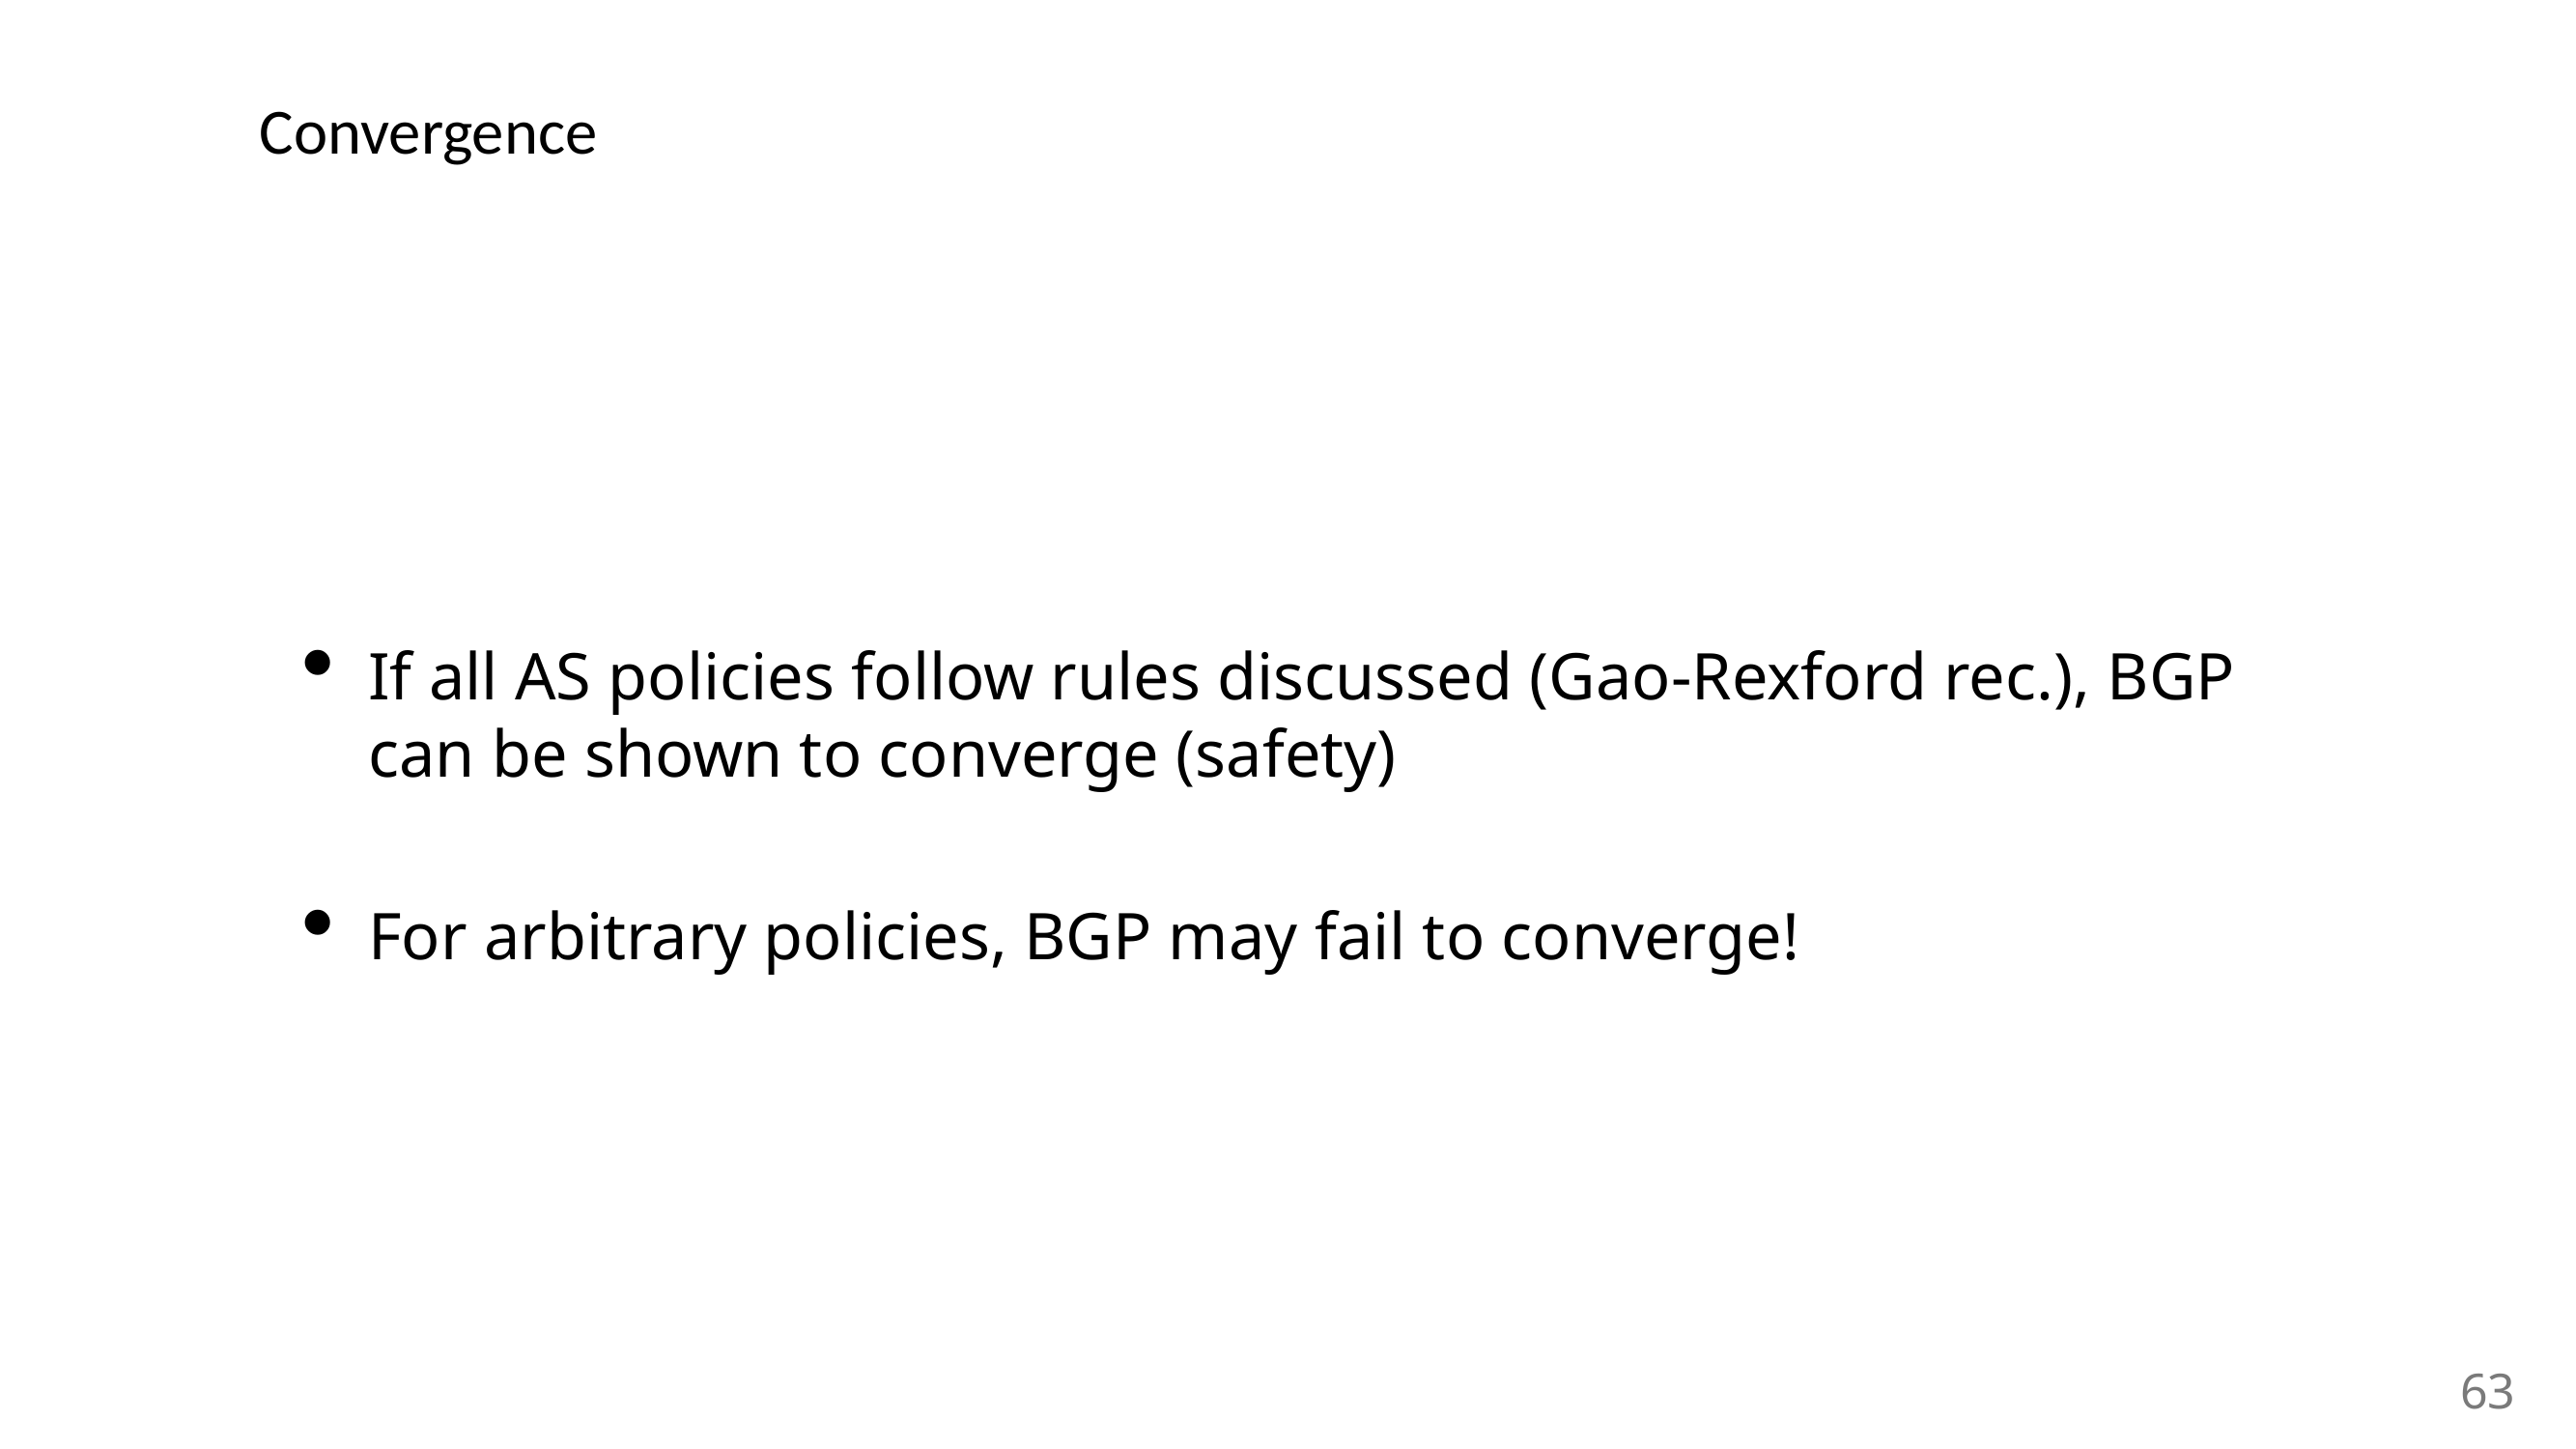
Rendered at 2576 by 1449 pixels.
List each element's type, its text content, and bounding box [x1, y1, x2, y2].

slide_number 63 [2453, 1359, 2522, 1434]
list If all AS policies follow rules discussed (Gao-Rexford rec.), BGP can be shown to converge (safety) For arbitrary policies, BGP may fail to converge! [250, 347, 2325, 1261]
title Convergence [250, 0, 2325, 259]
